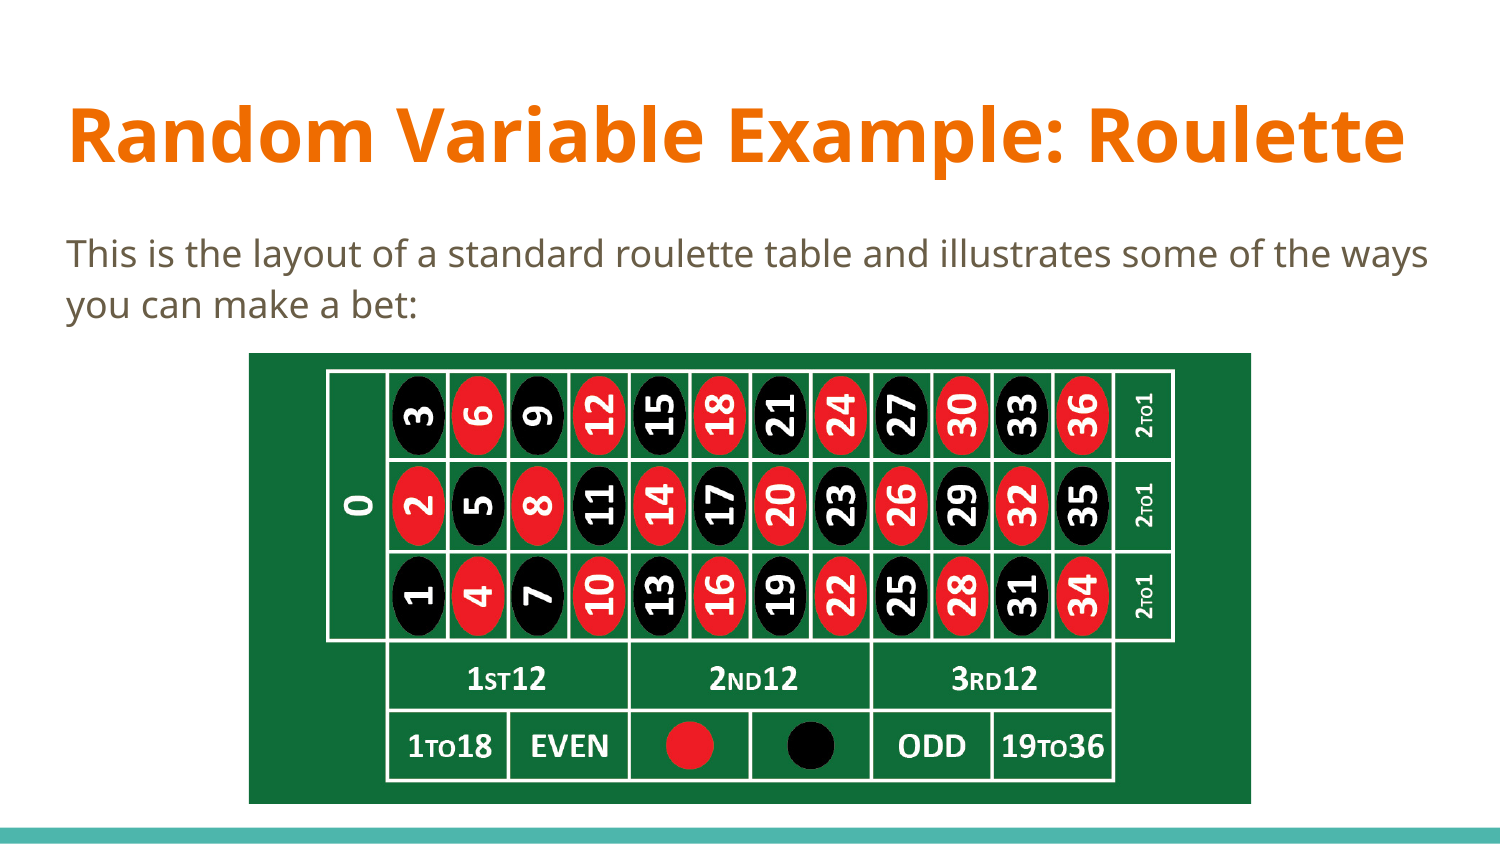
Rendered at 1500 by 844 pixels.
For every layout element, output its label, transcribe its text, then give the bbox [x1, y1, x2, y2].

picture [248, 352, 1252, 804]
title Random Variable Example: Roulette [51, 72, 1449, 189]
list This is the layout of a standard roulette table and illustrates some of the ways you can make a bet: [51, 207, 1449, 750]
